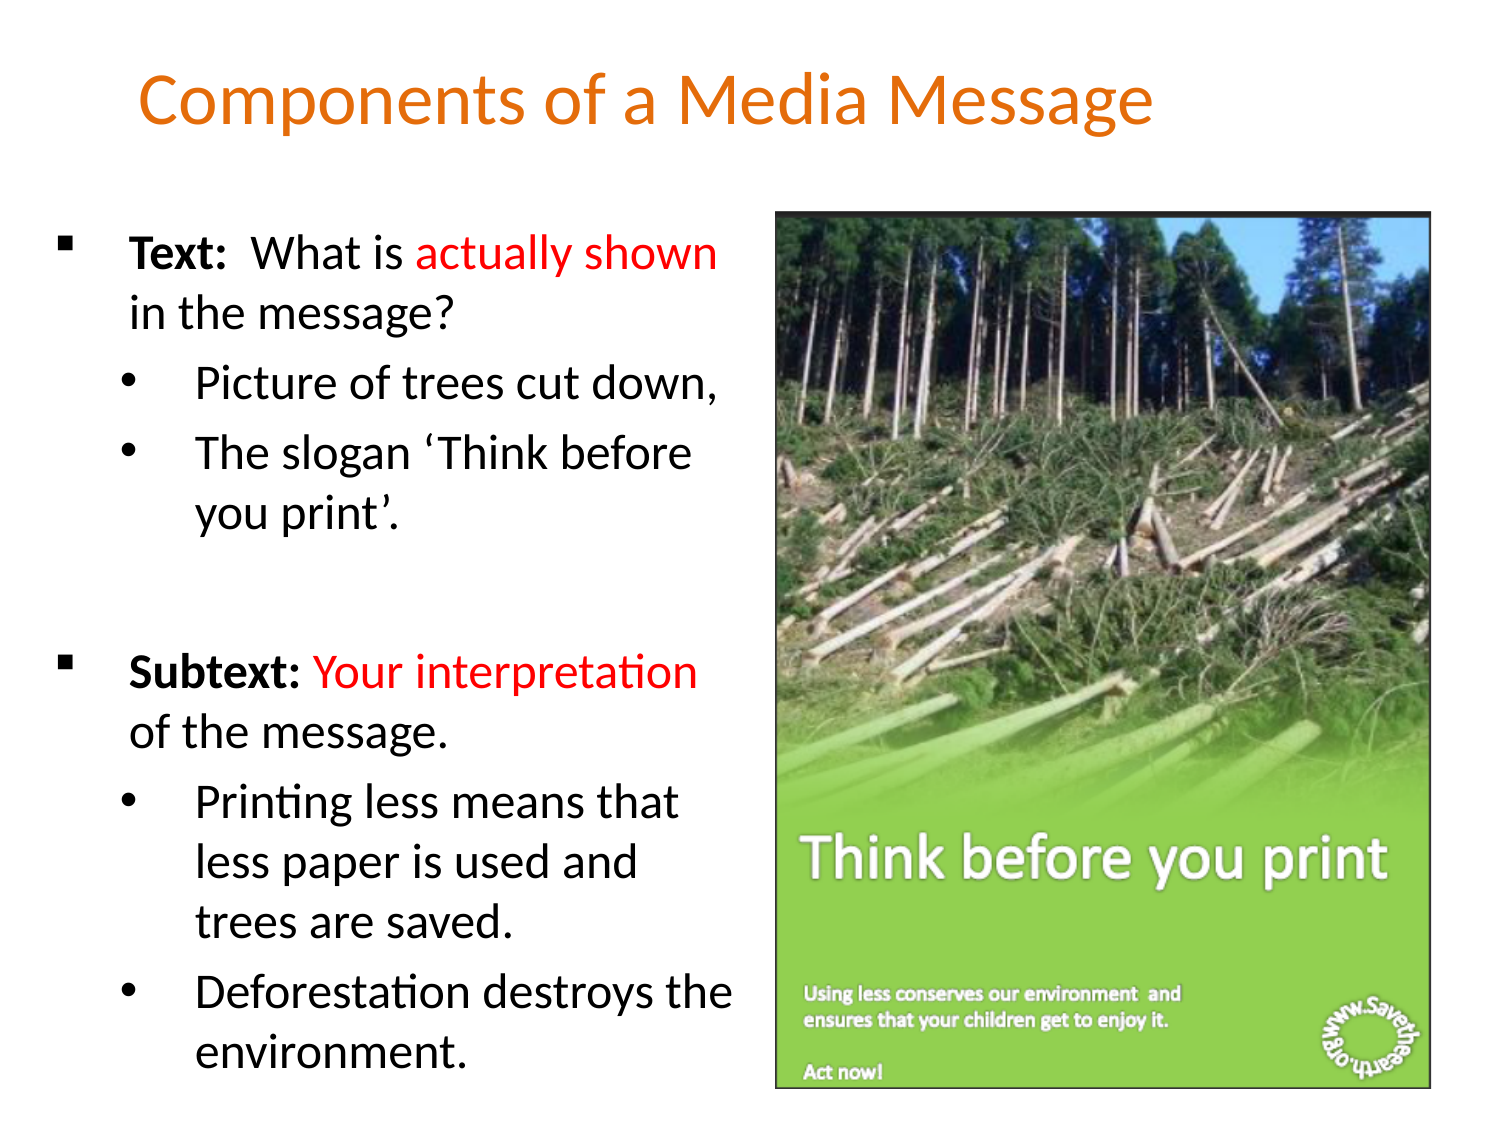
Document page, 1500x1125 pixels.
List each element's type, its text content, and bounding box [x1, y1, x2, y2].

list Text: What is actually shown in the message? Picture of trees cut down, The slogan ‘Think before you print’. Subtext: Your interpretation of the message. Printing less means that less paper is used and trees are saved. Deforestation destroys the environment. [0, 211, 750, 1114]
title Components of a Media Message [123, 11, 1400, 179]
picture [774, 211, 1432, 1089]
